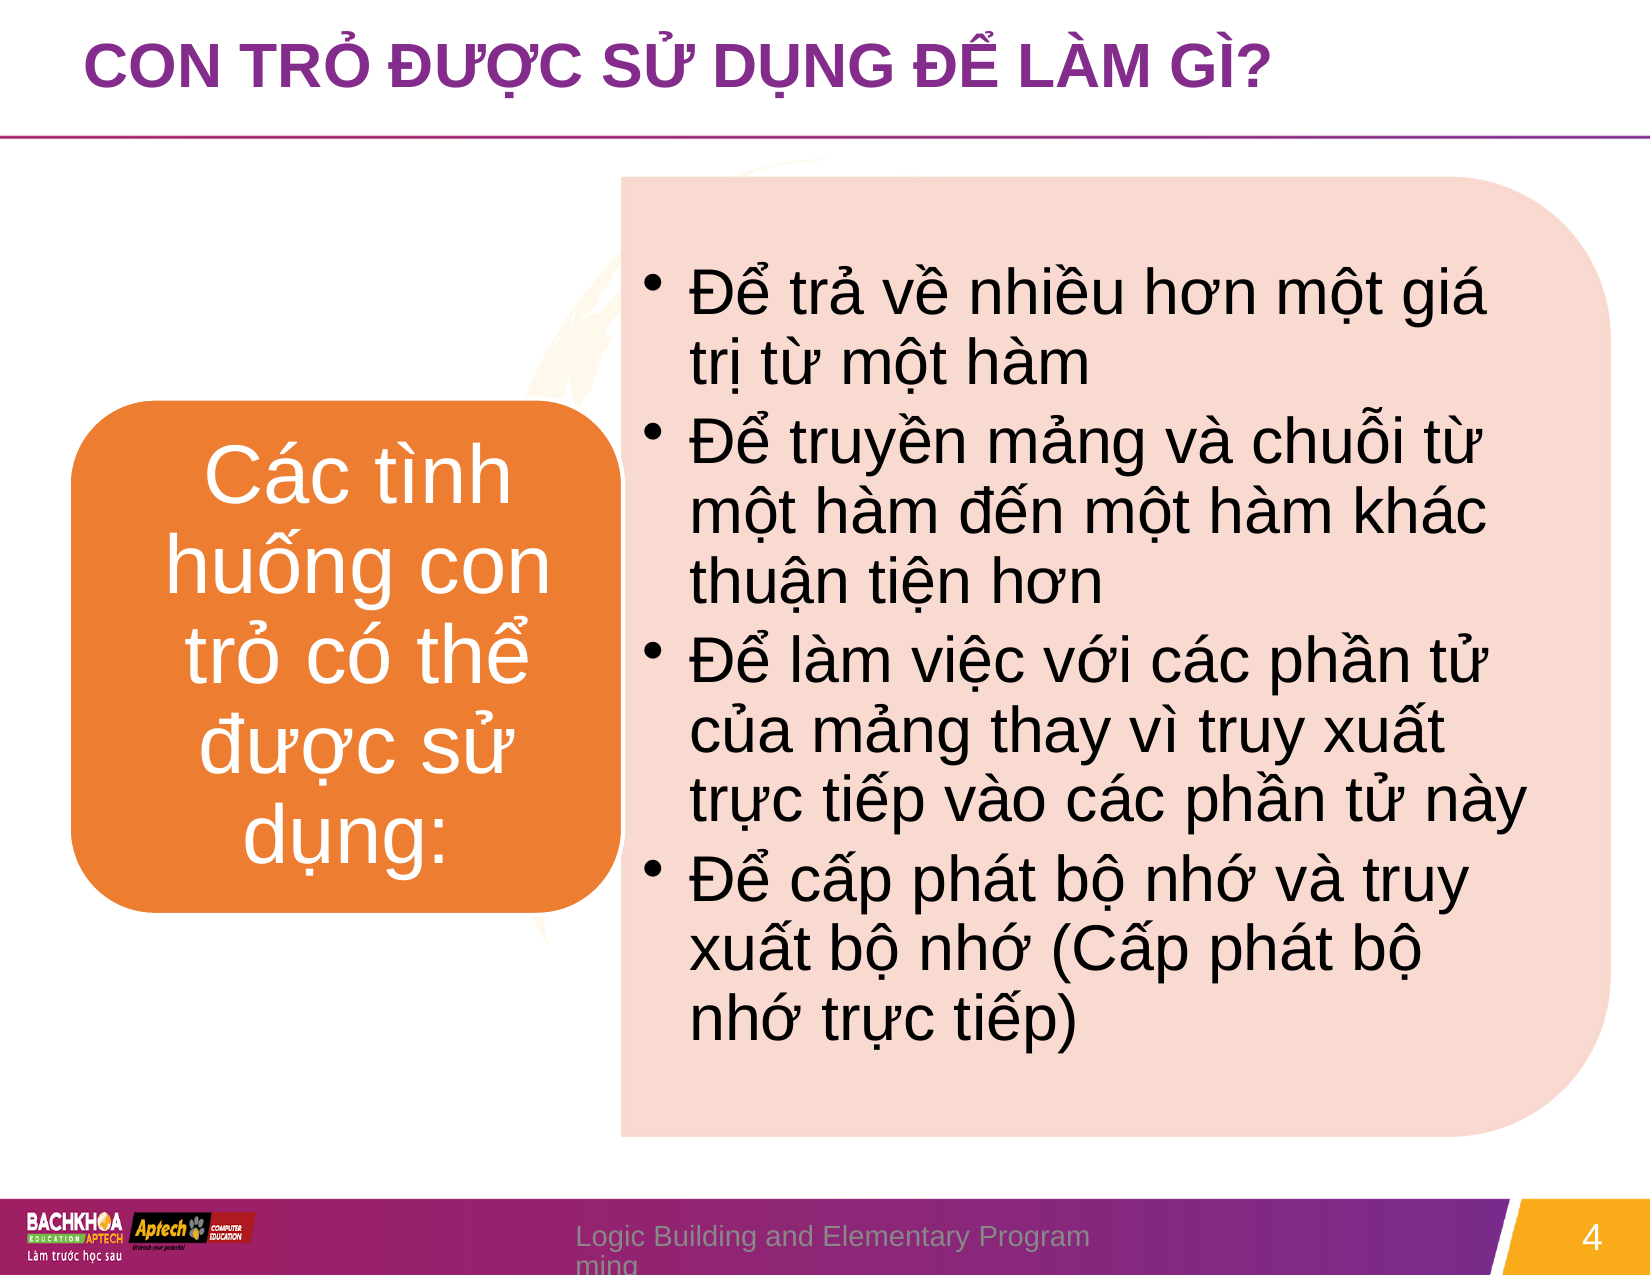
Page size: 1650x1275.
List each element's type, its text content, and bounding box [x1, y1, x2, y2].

title CON TRỎ ĐƯỢC SỬ DỤNG ĐỂ LÀM GÌ? [68, 0, 1609, 135]
slide_number 4 [1534, 1201, 1650, 1270]
footer Logic Building and Elementary Programming [560, 1201, 1118, 1270]
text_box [68, 165, 1609, 1149]
picture [0, 0, 1650, 1275]
